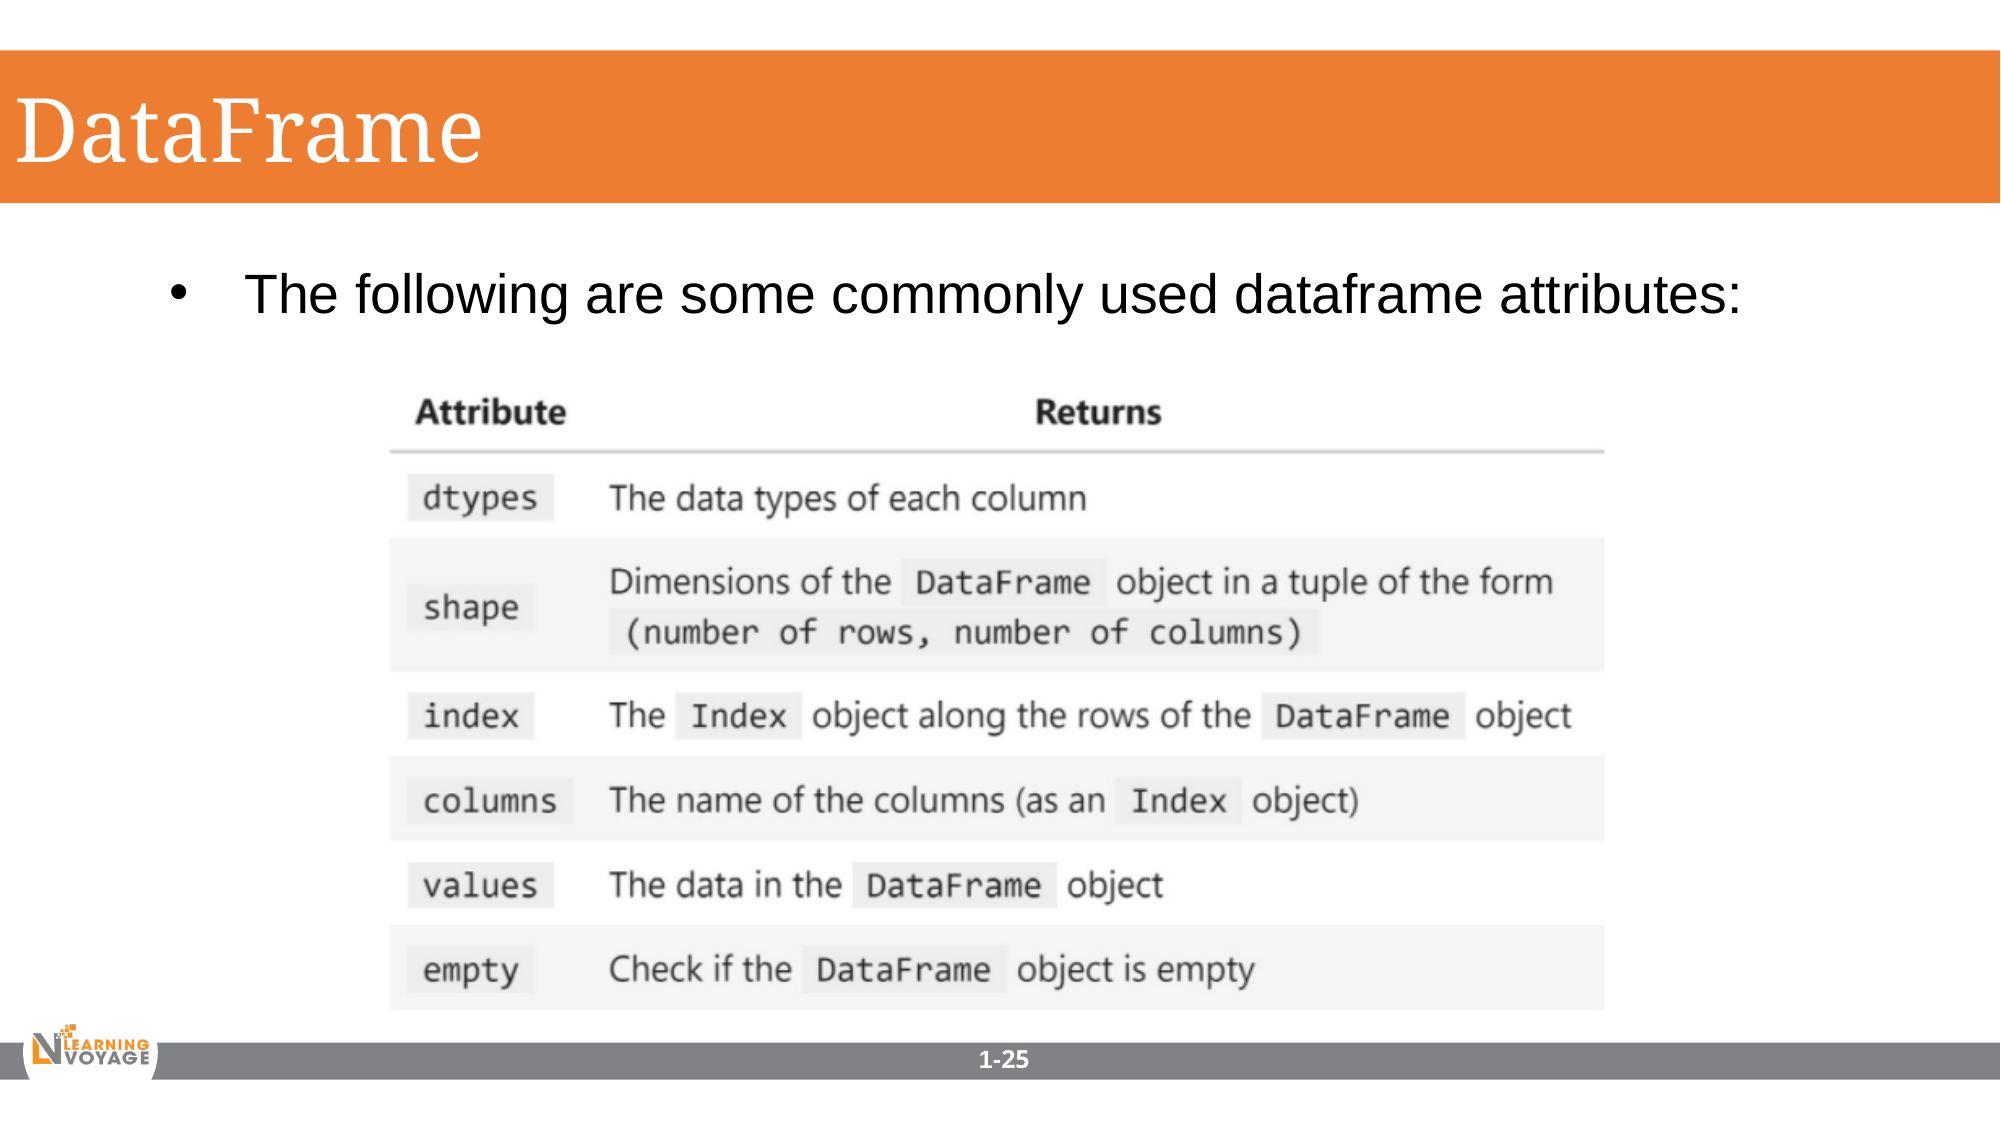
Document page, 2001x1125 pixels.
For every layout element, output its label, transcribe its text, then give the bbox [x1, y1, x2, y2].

slide_number 1-25 [923, 1026, 1045, 1095]
text_box DataFrame [0, 49, 2000, 204]
picture [0, 942, 192, 1125]
text_box The following are some commonly used dataframe attributes: [169, 255, 1831, 325]
picture [387, 378, 1613, 1021]
